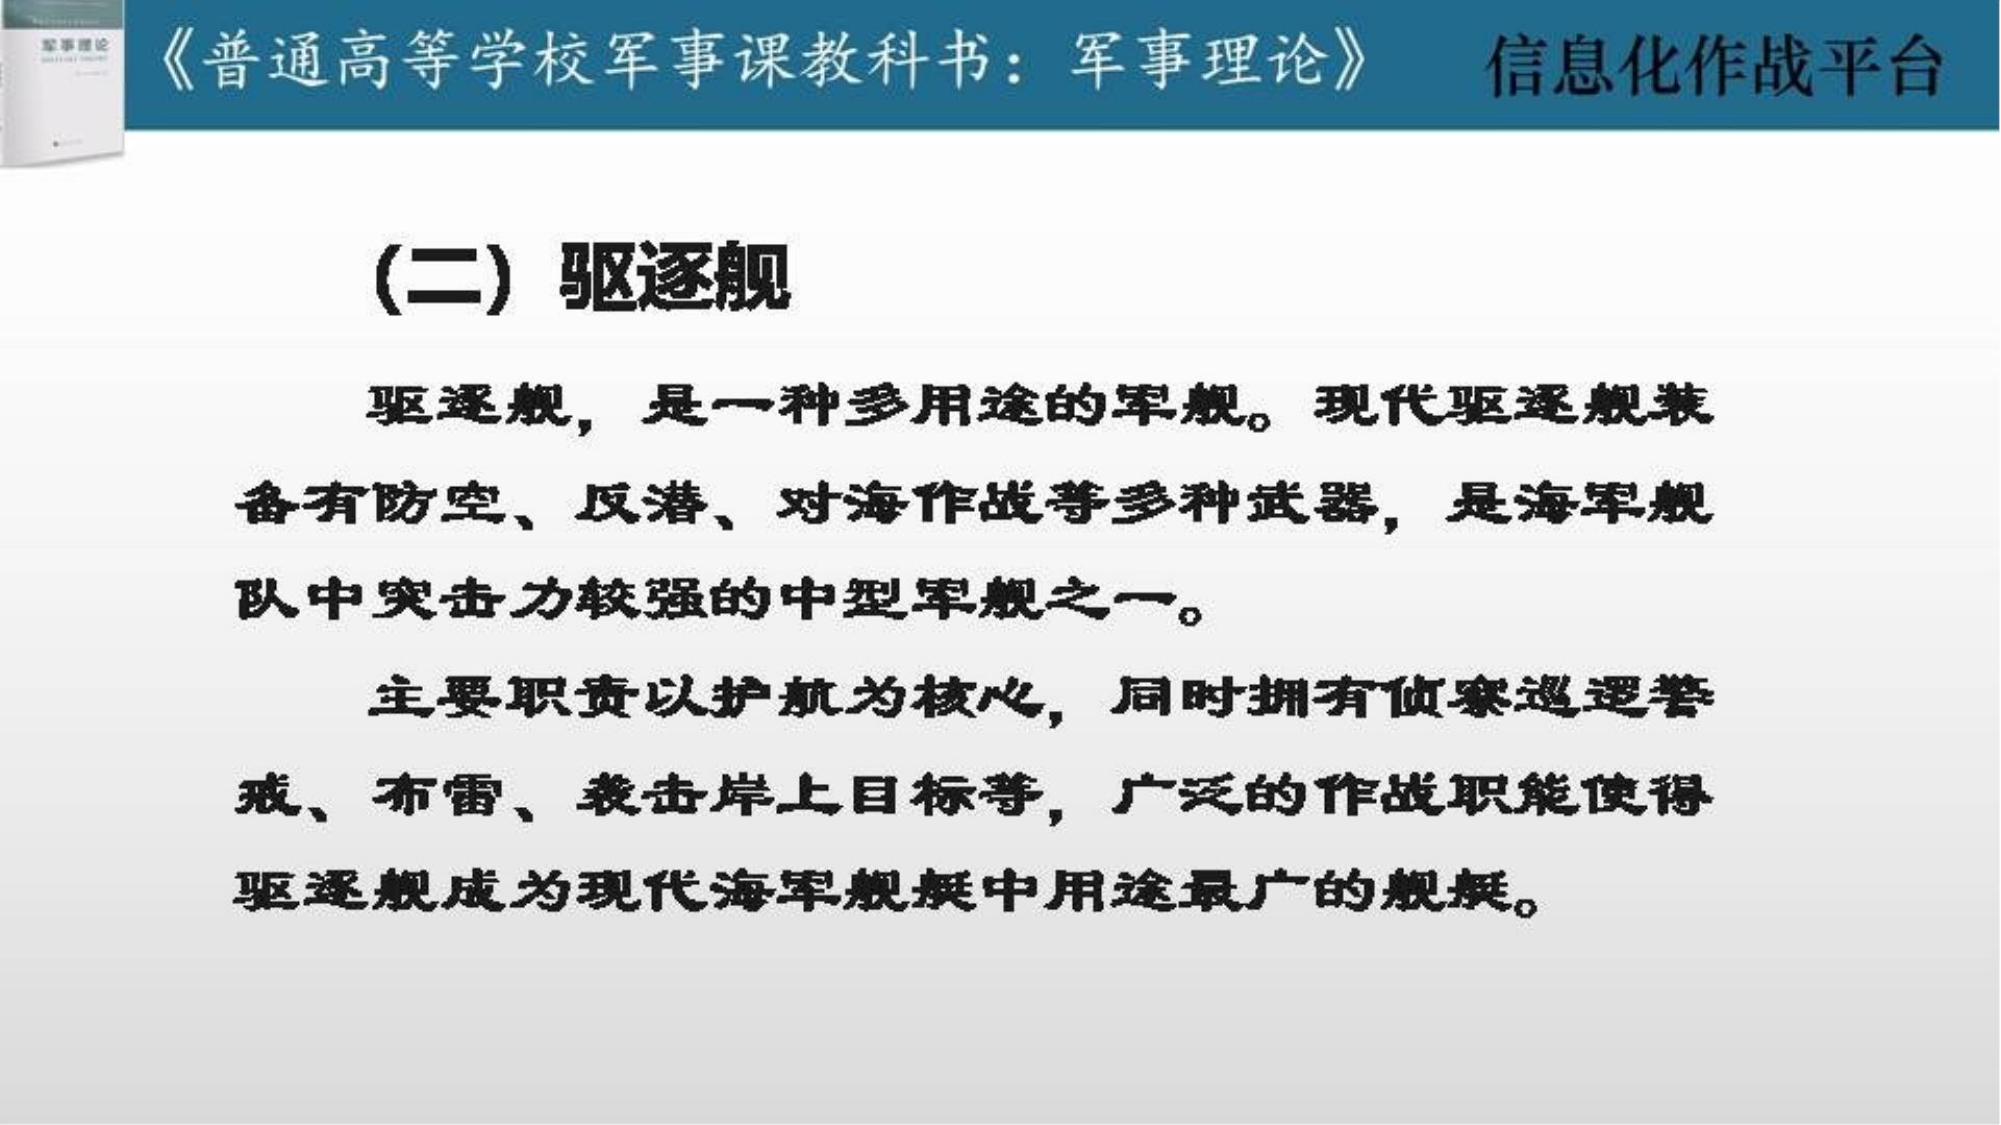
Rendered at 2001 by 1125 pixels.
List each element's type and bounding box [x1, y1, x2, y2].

text_box [0, 0, 2000, 1125]
